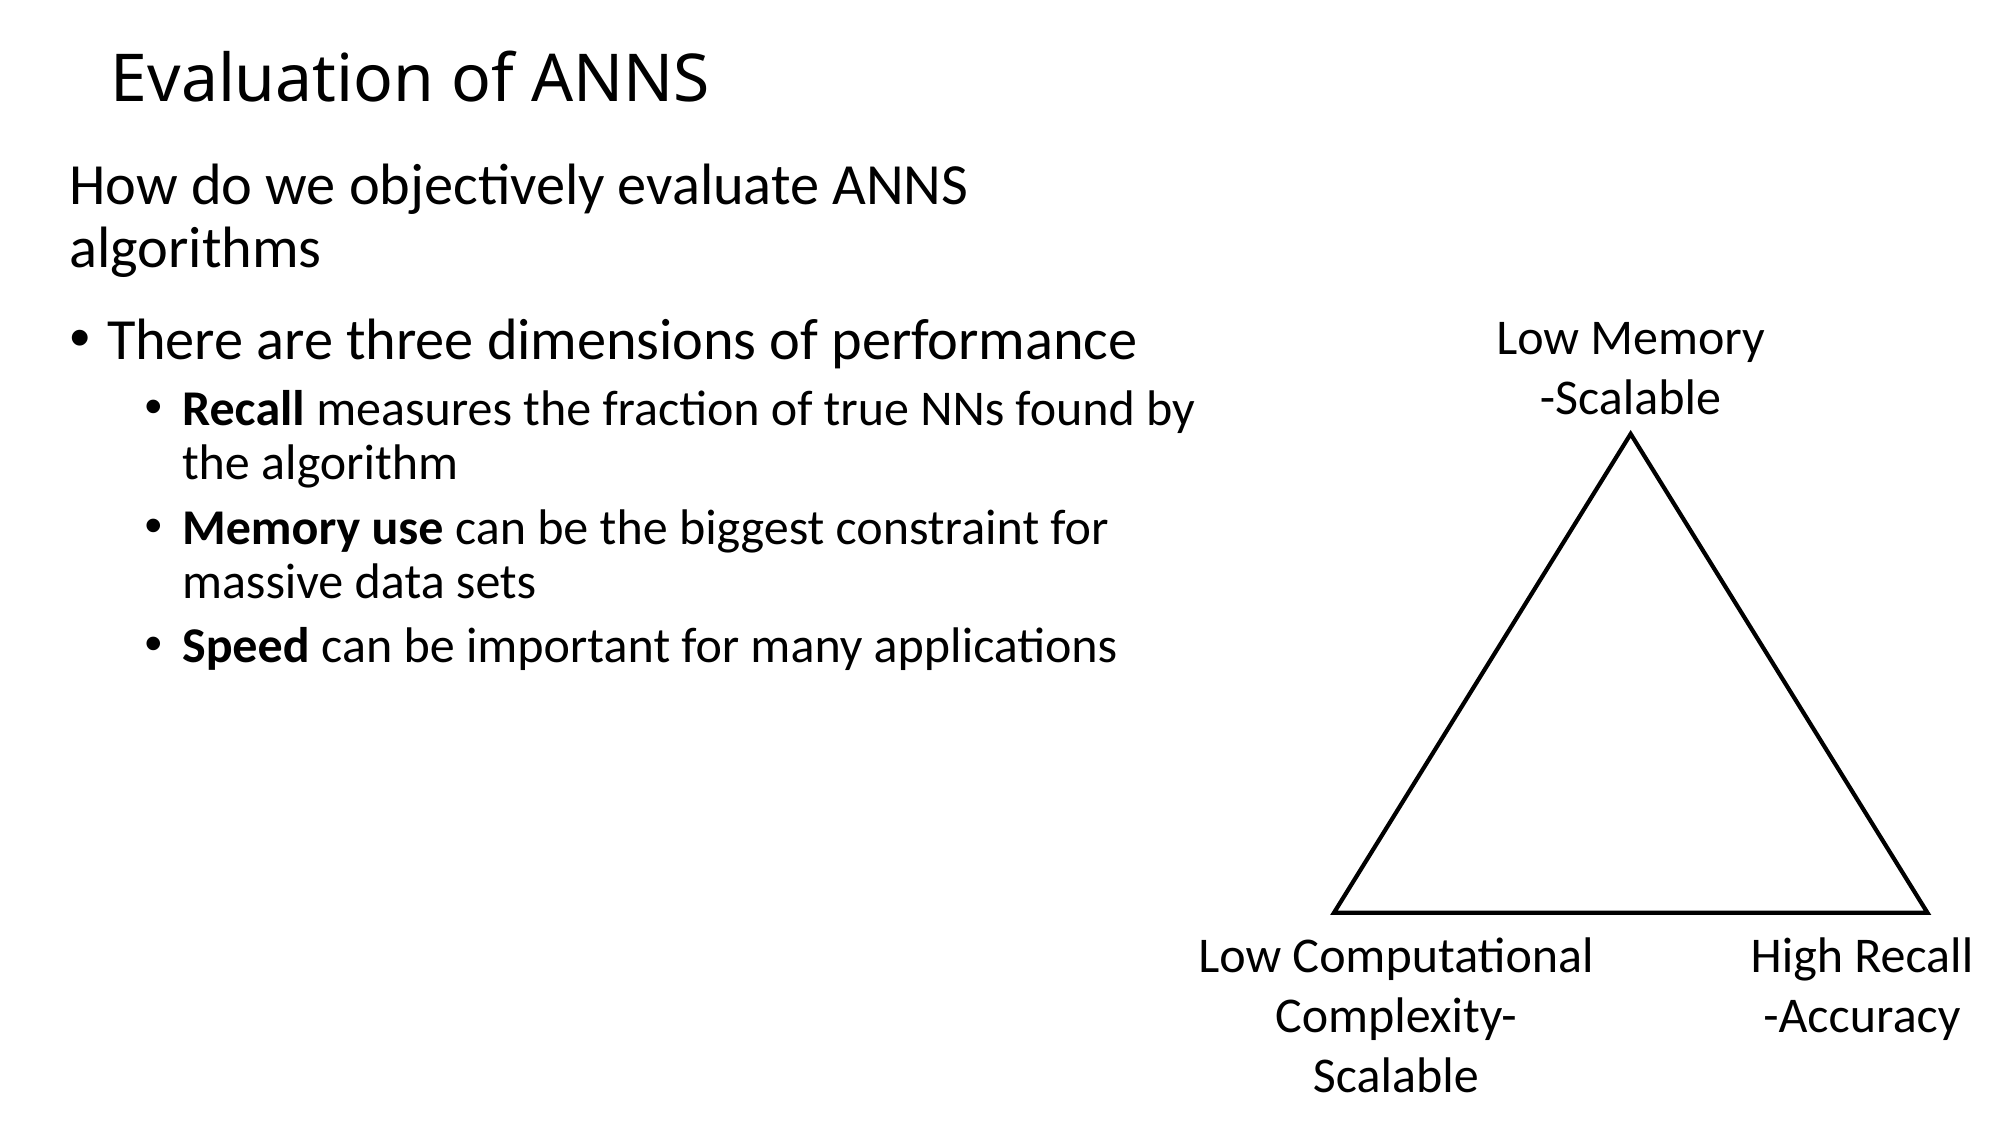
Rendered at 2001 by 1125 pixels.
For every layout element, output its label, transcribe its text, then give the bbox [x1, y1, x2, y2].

list How do we objectively evaluate ANNS algorithms There are three dimensions of performance Recall measures the fraction of true NNs found by the algorithm Memory use can be the biggest constraint for massive data sets Speed can be important for many applications [54, 146, 1234, 1082]
text_box [1332, 433, 1930, 914]
text_box Low Memory -Scalable [1476, 297, 1785, 433]
text_box Low Computational Complexity-Scalable [1177, 914, 1615, 1110]
title Evaluation of ANNS [95, 36, 1821, 124]
text_box High Recall -Accuracy [1724, 914, 2000, 1050]
